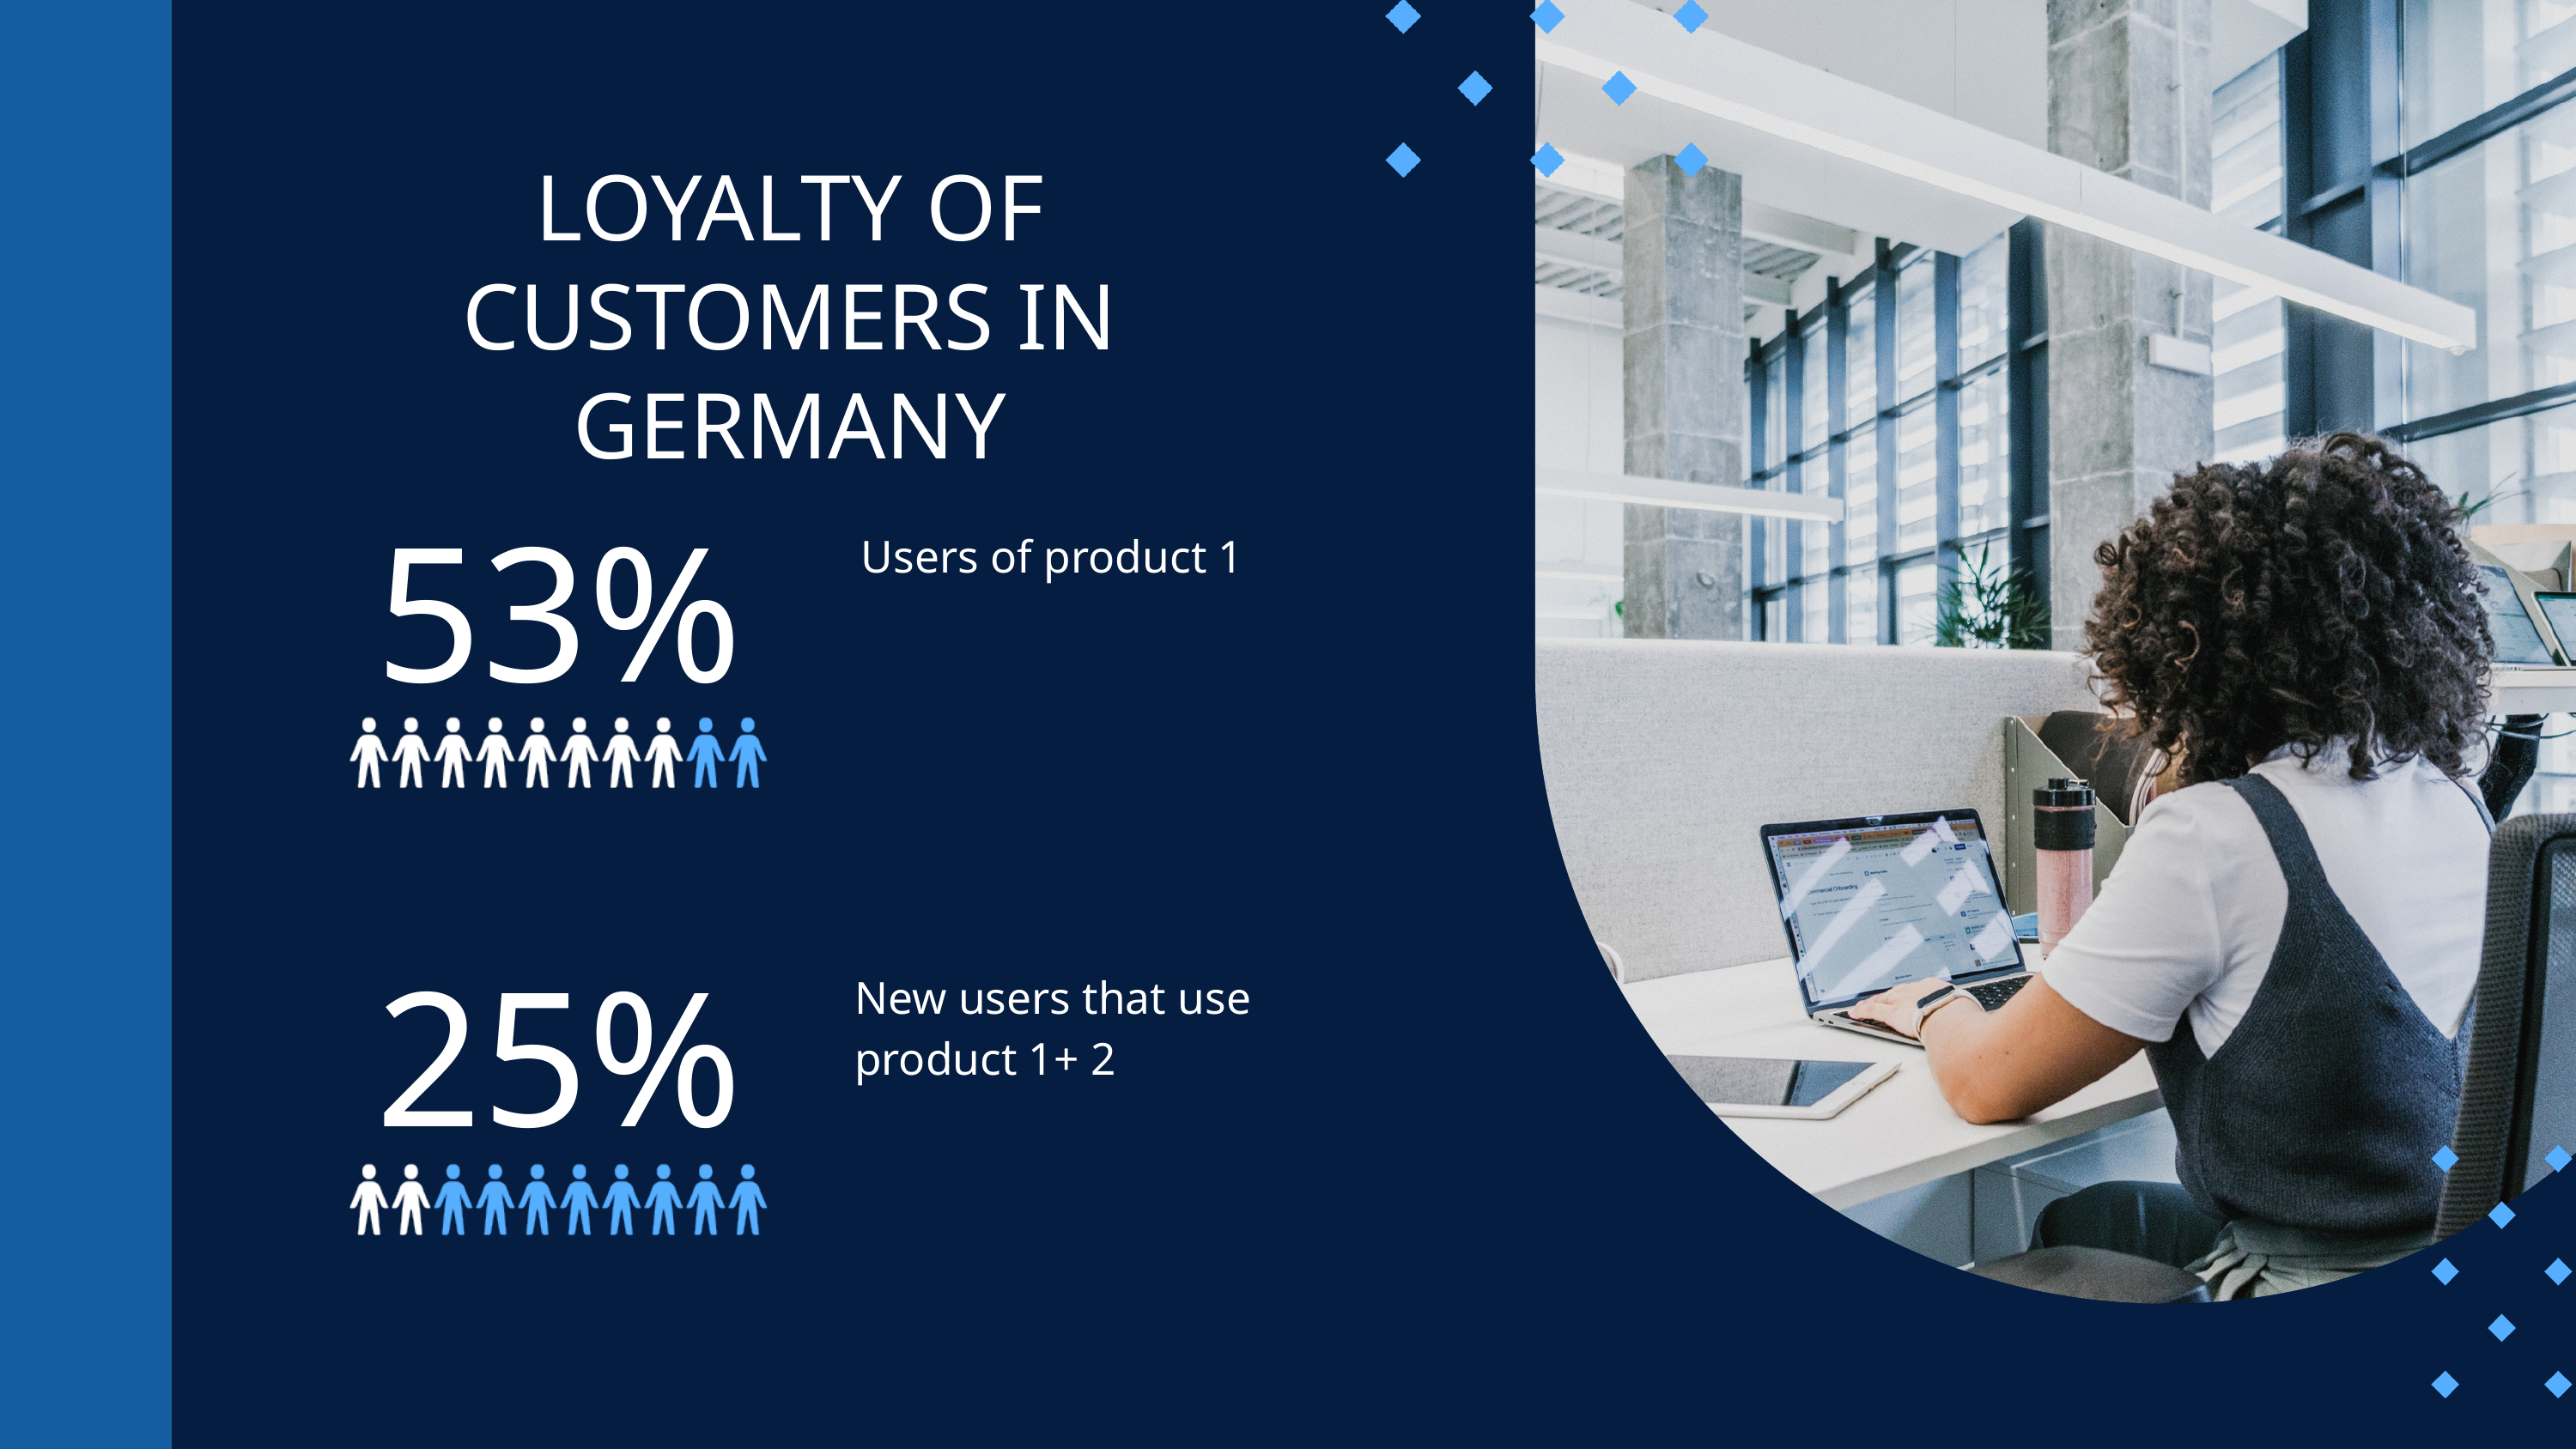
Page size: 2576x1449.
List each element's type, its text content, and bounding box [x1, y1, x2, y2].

text_box 25% [331, 940, 787, 1121]
text_box [1385, 0, 1529, 178]
text_box [2431, 1312, 2576, 1398]
text_box New users that use product 1+ 2 [854, 961, 1380, 1084]
text_box LOYALTY OF CUSTOMERS IN GERMANY [378, 150, 1202, 477]
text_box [0, 0, 172, 1449]
text_box 53% [331, 495, 787, 676]
picture [307, 678, 811, 834]
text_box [1534, 0, 2576, 1304]
picture [307, 1122, 811, 1278]
text_box Users of product 1 [860, 521, 1387, 582]
